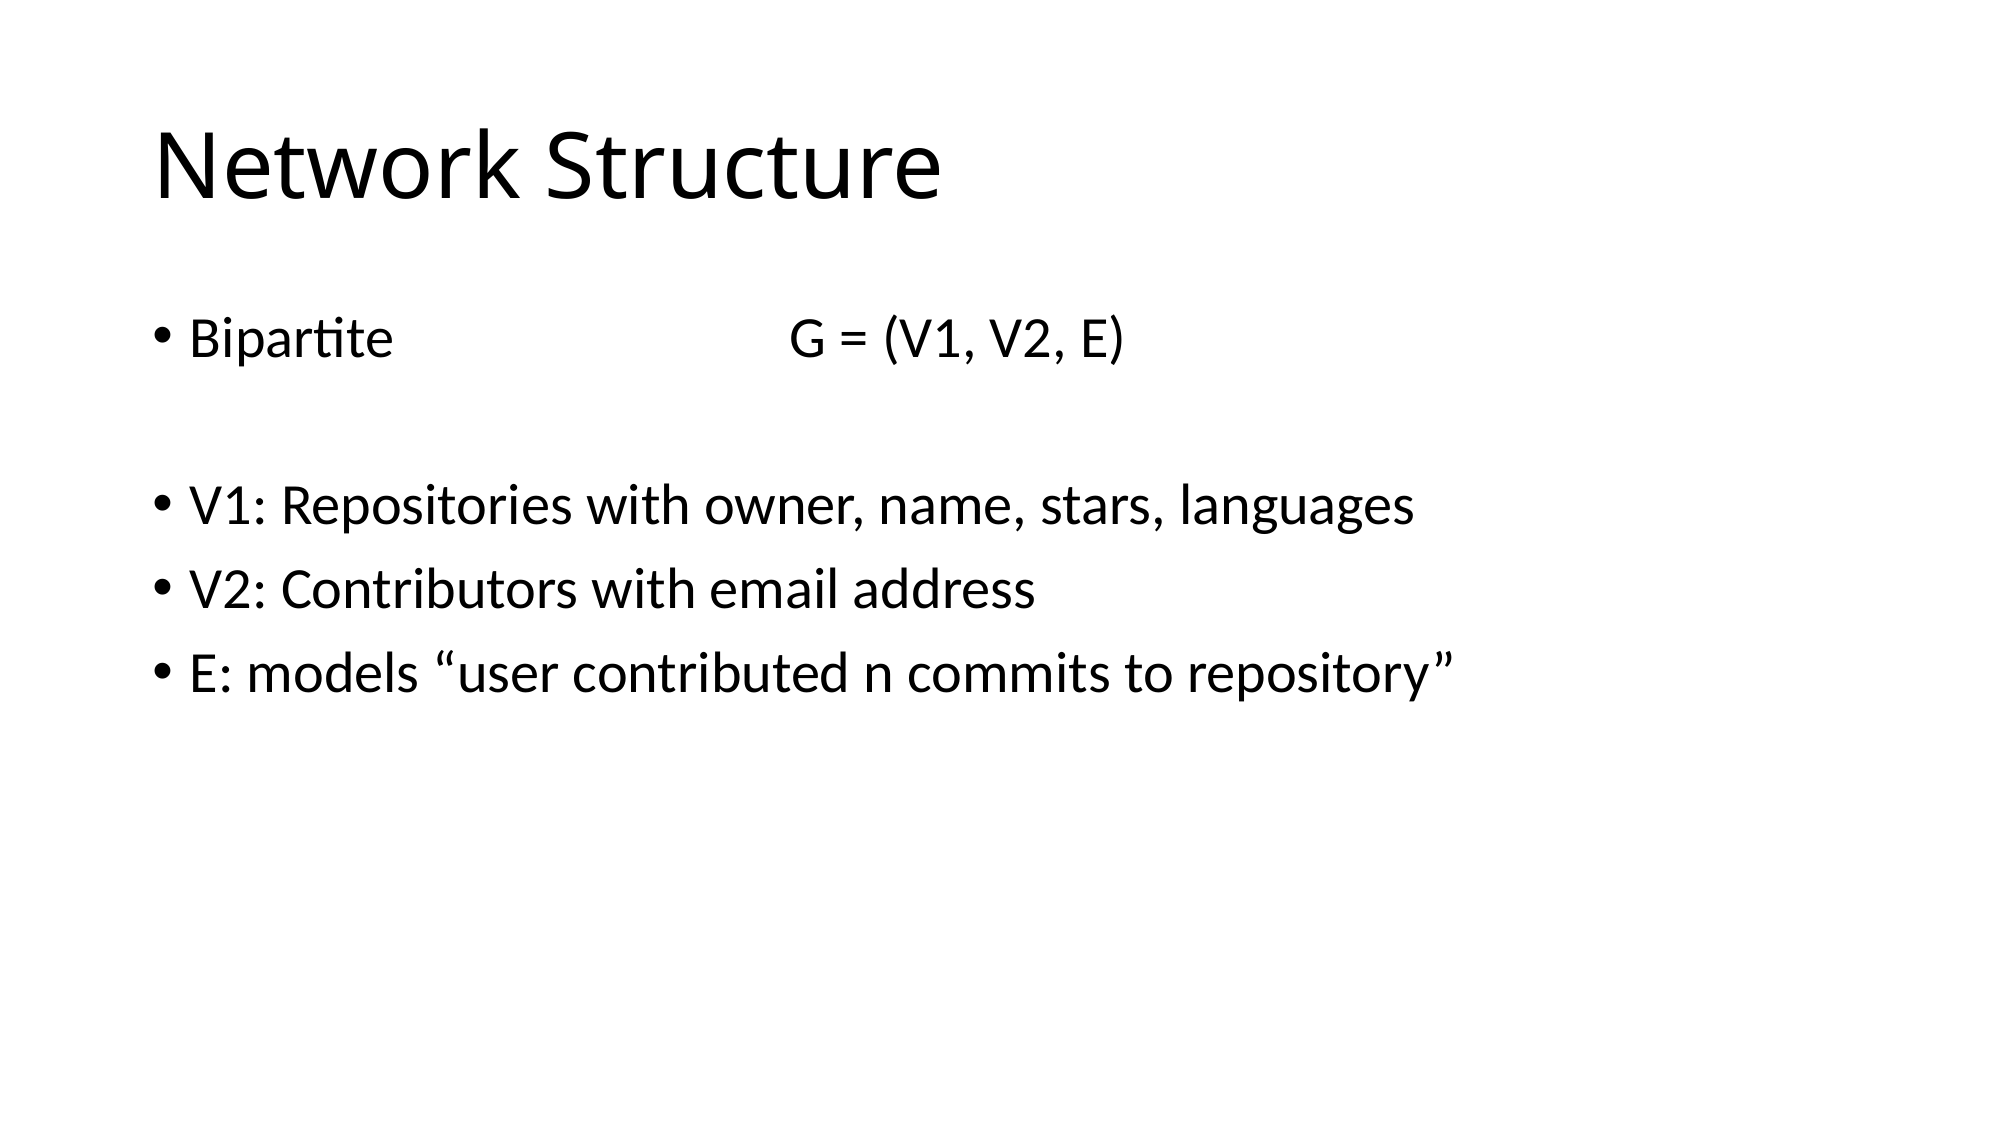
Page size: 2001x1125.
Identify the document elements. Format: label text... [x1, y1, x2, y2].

title Network Structure [137, 59, 1863, 278]
list Bipartite G = (V1, V2, E) V1: Repositories with owner, name, stars, languages V2: Contributors with email address E: models “user contributed n commits to repository” [137, 299, 1863, 1014]
